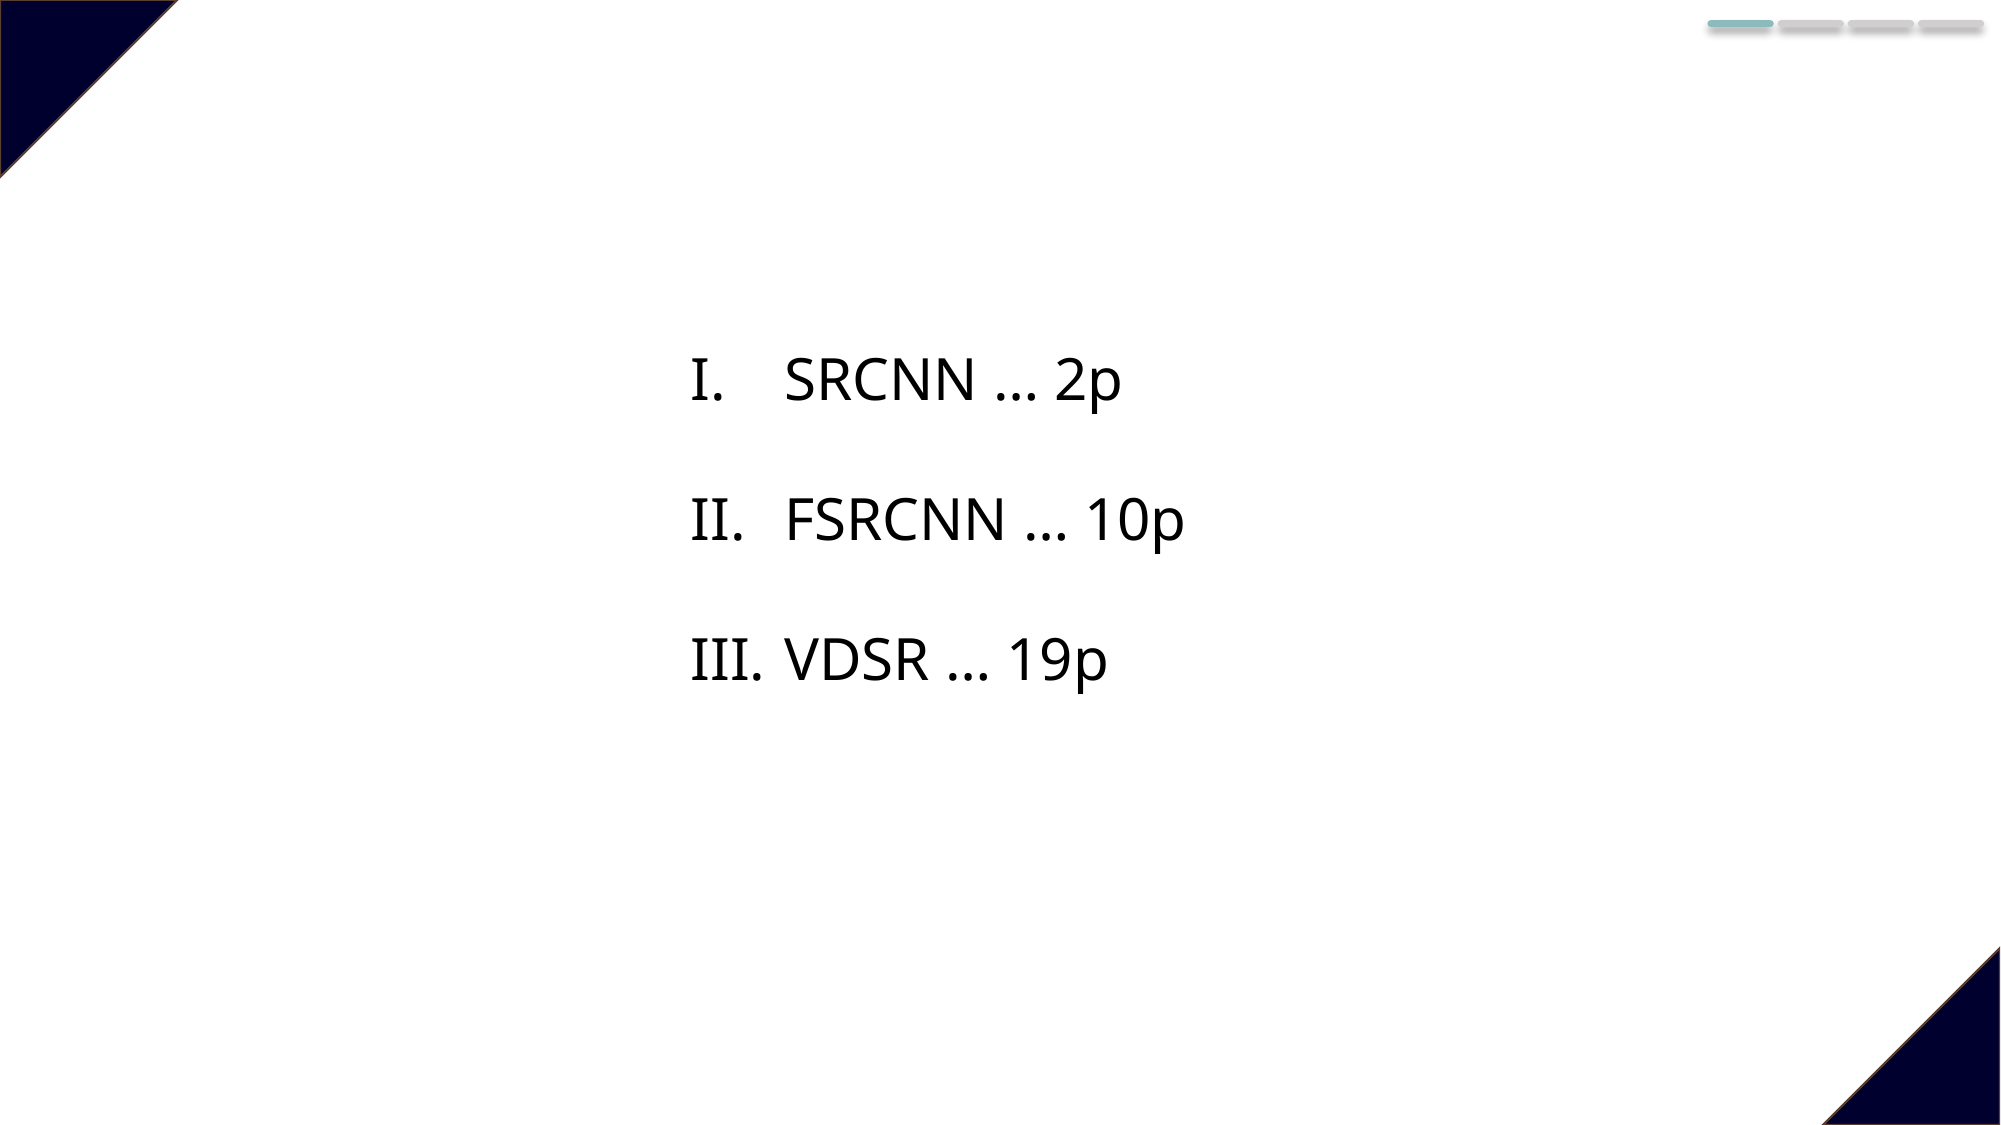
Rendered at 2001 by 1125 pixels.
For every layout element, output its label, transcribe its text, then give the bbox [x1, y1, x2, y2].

text_box SRCNN … 2p FSRCNN … 10p VDSR … 19p [600, 334, 1602, 700]
